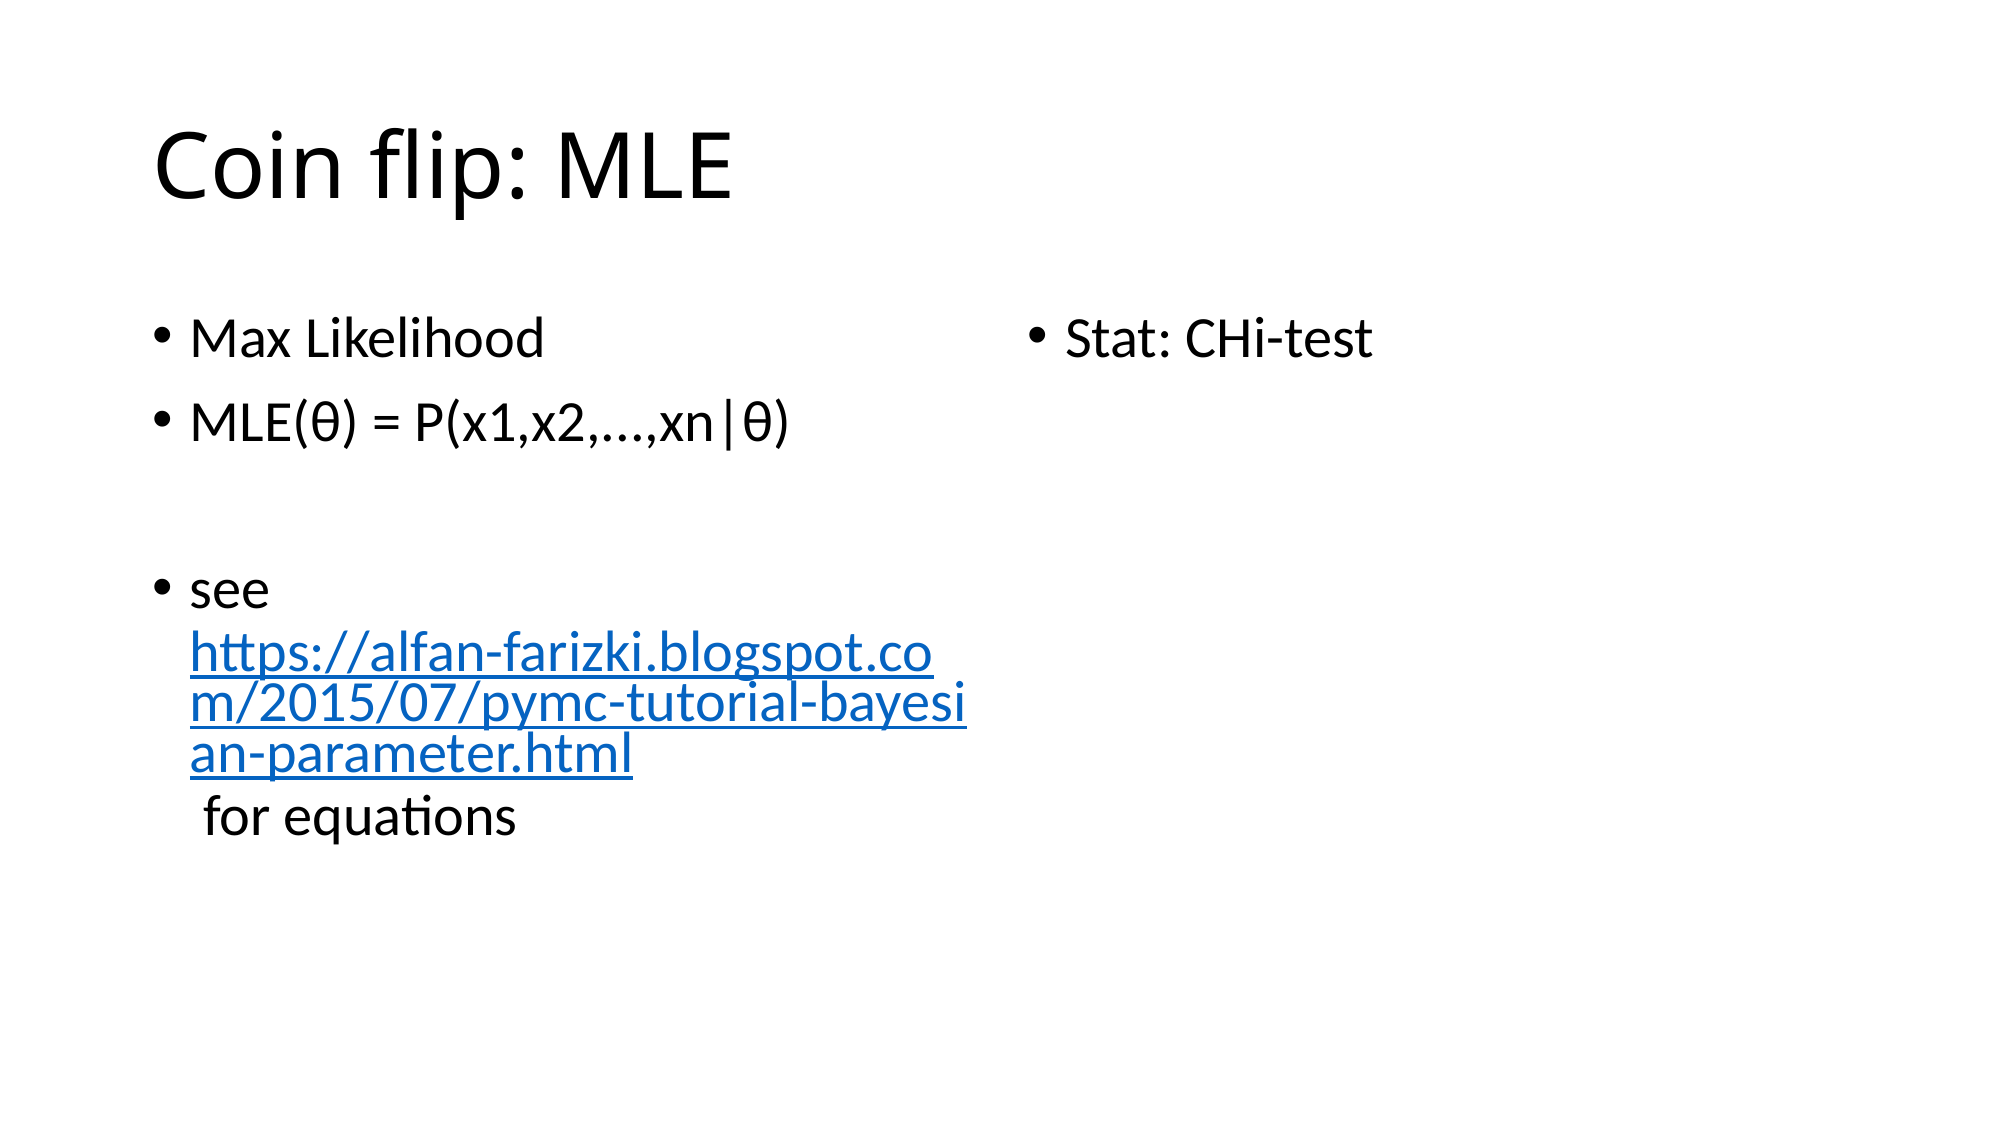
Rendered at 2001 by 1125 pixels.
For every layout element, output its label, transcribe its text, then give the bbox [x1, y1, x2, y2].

title Coin flip: MLE [137, 59, 1863, 278]
list Max Likelihood MLE(θ) = P(x1,x2,...,xn|θ) see https://alfan-farizki.blogspot.com/2015/07/pymc-tutorial-bayesian-parameter.html for equations [137, 299, 988, 1014]
list Stat: CHi-test [1012, 299, 1863, 1014]
